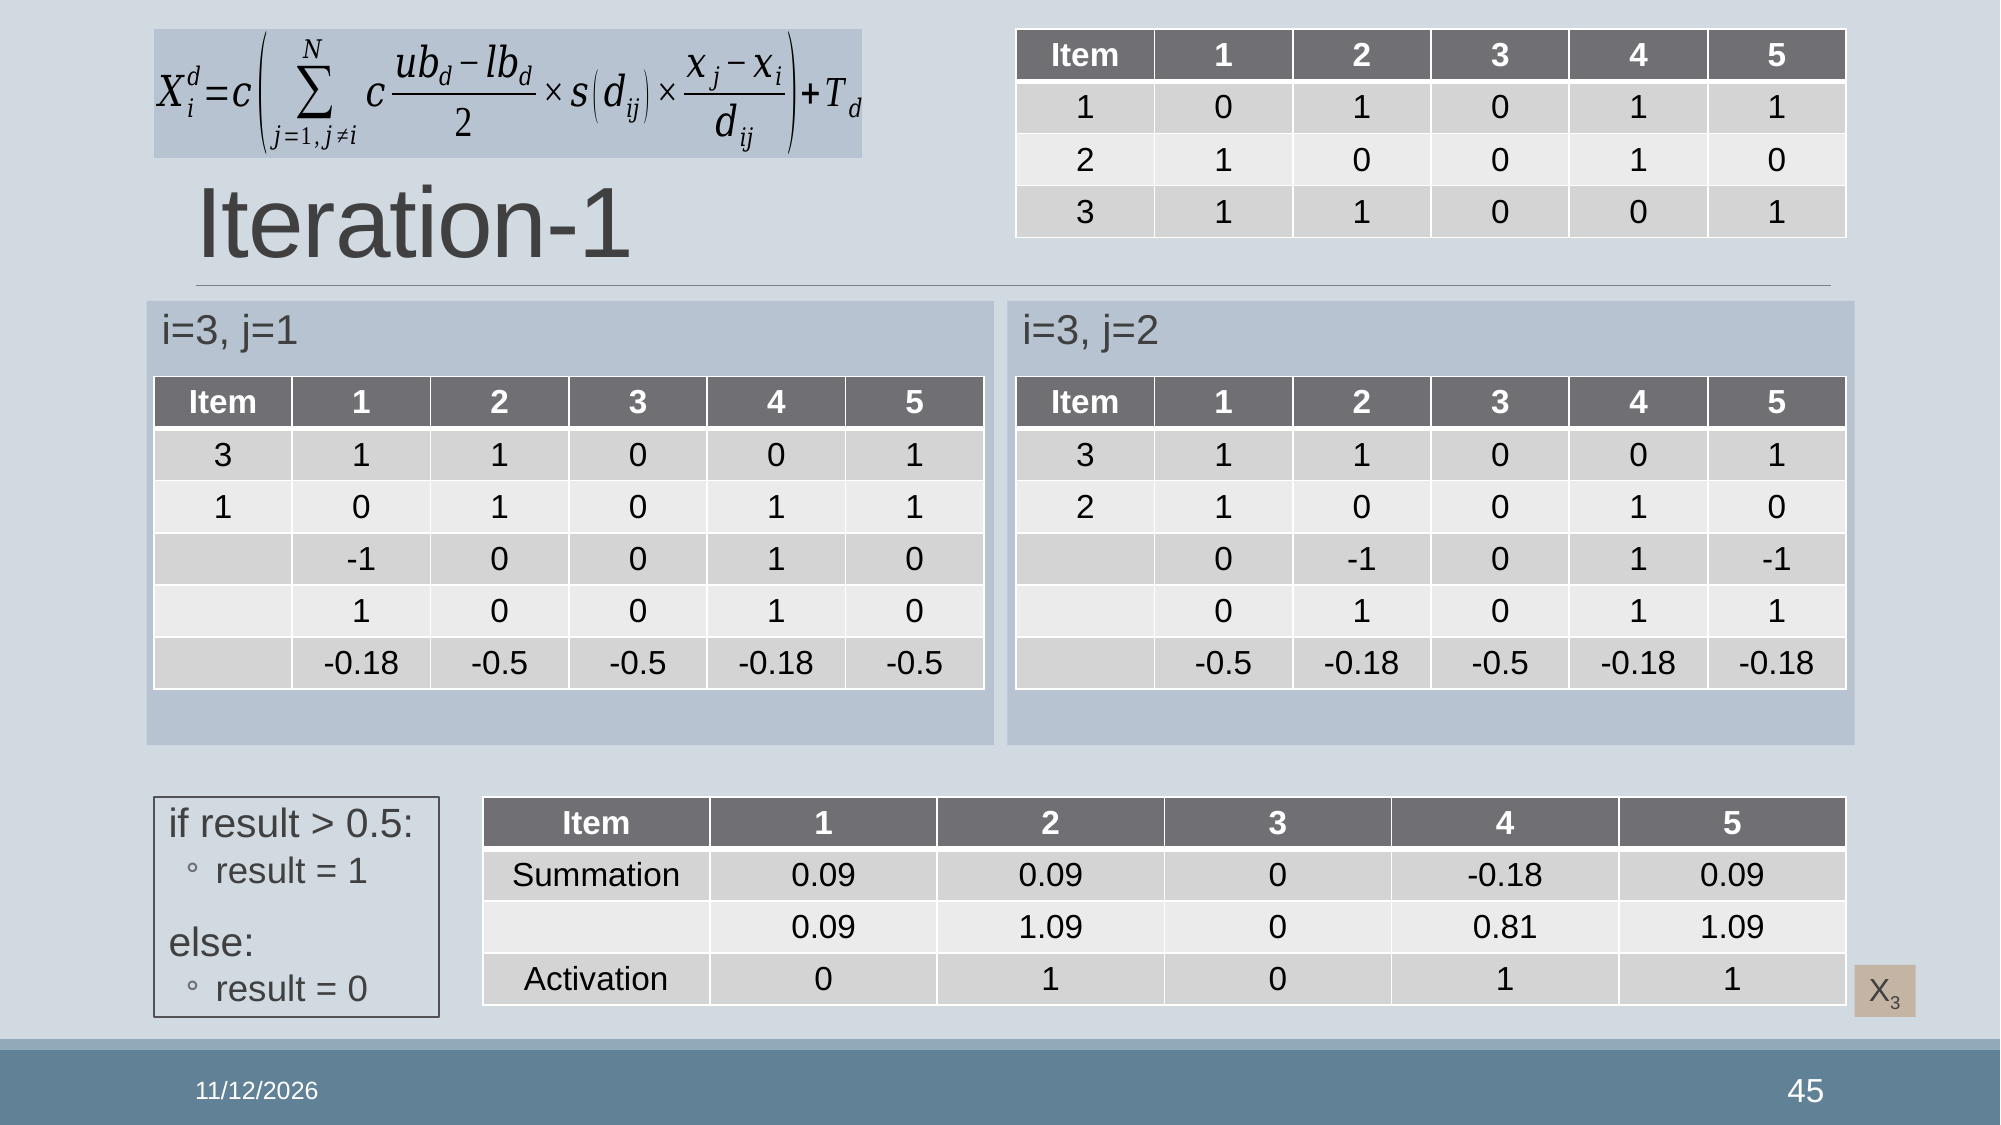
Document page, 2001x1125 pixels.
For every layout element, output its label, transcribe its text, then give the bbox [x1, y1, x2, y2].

table_cell 0 [1709, 134, 1845, 185]
table_cell 0 [1432, 134, 1568, 185]
table_cell 1 [1017, 84, 1154, 133]
list i=3, j=1 [145, 299, 995, 747]
table_cell 1 [1709, 186, 1845, 237]
table_cell 1 [1570, 84, 1707, 133]
table_cell 1 [1155, 186, 1292, 237]
table_cell 0 [1570, 186, 1707, 237]
table_cell 3 [1017, 186, 1154, 237]
table_cell 0 [1294, 134, 1430, 185]
table_header 1 [1155, 30, 1292, 79]
table_cell 2 [1017, 134, 1154, 185]
text_box i=3, j=2 [1006, 299, 1856, 747]
table_header 4 [1570, 30, 1707, 79]
table_header 2 [1294, 30, 1430, 79]
table_cell 1 [1709, 84, 1845, 133]
table_header Item [1017, 30, 1154, 79]
table_header 3 [1432, 30, 1568, 79]
text_box X3 [1853, 964, 1917, 1018]
title Iteration-1 [180, 47, 1830, 285]
table_cell 1 [1294, 186, 1430, 237]
table_cell 0 [1432, 186, 1568, 237]
slide_number 45 [1624, 1059, 1840, 1120]
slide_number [180, 1059, 586, 1120]
text_box if result > 0.5: result = 1 else: result = 0 [153, 796, 440, 1018]
table_cell 1 [1155, 134, 1292, 185]
table_cell 1 [1570, 134, 1707, 185]
table_cell 1 [1294, 84, 1430, 133]
table_cell 0 [1432, 84, 1568, 133]
table_cell 0 [1155, 84, 1292, 133]
table_header 5 [1709, 30, 1845, 79]
